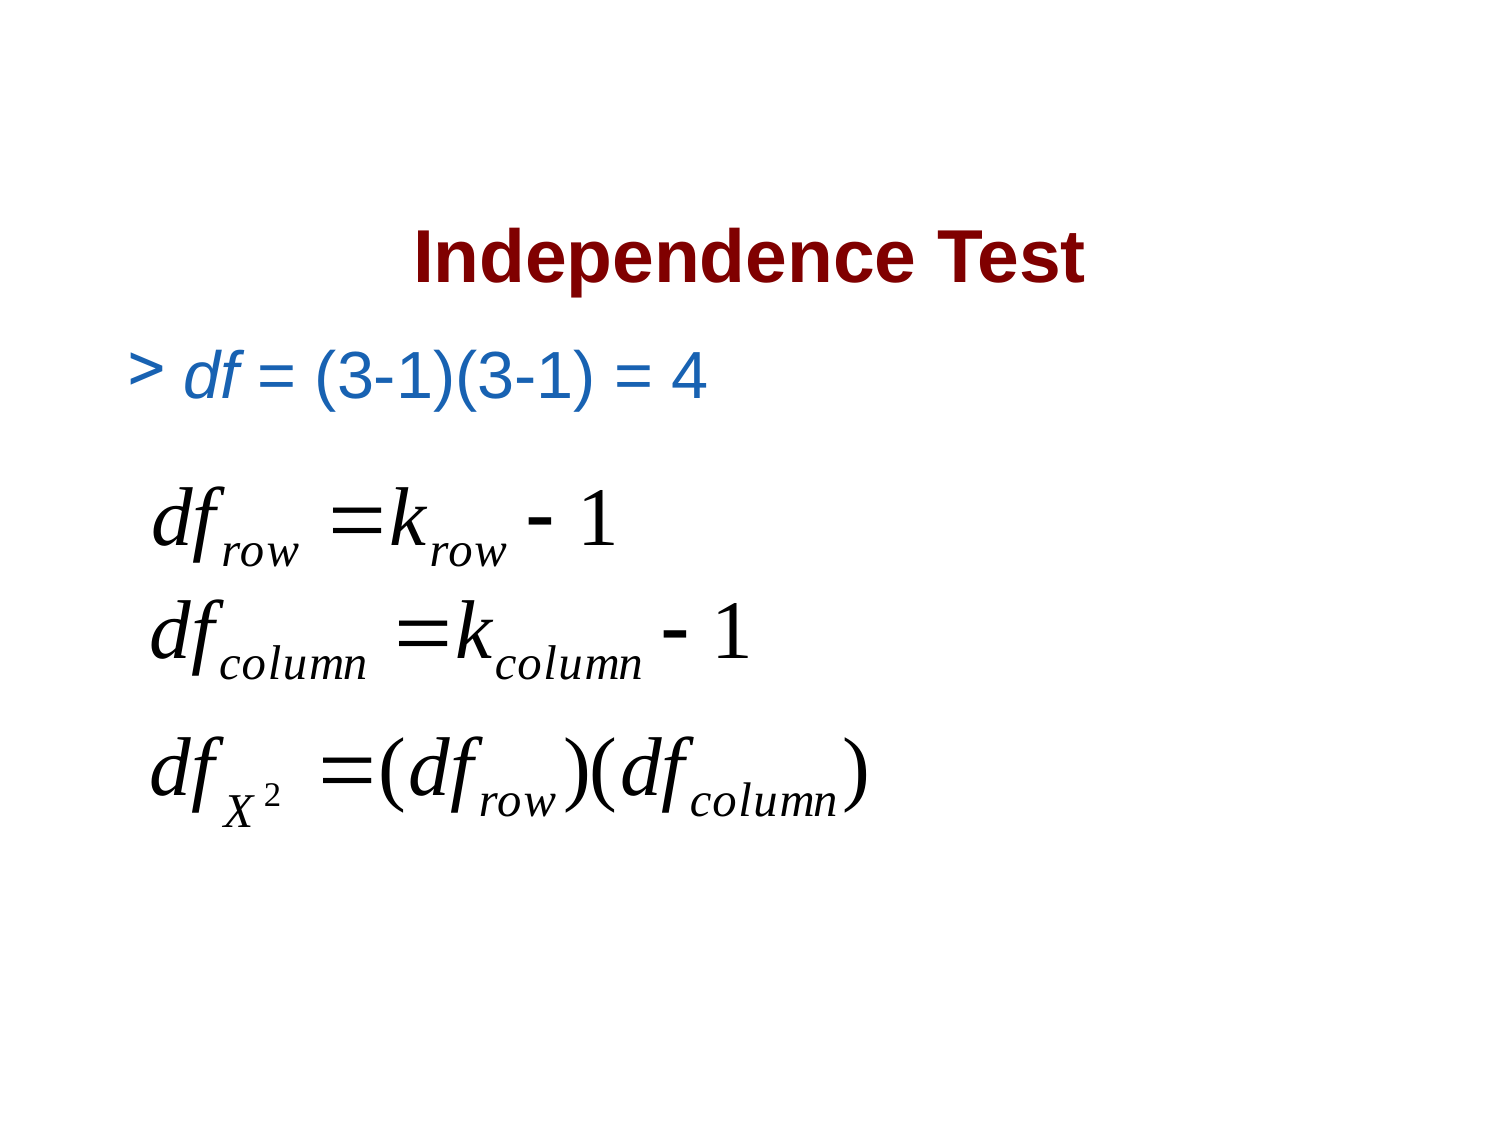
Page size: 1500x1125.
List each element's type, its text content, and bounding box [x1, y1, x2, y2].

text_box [136, 712, 888, 845]
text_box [138, 462, 626, 573]
list df = (3-1)(3-1) = 4 [112, 324, 1388, 1000]
title Independence Test [112, 200, 1388, 288]
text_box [136, 574, 763, 701]
